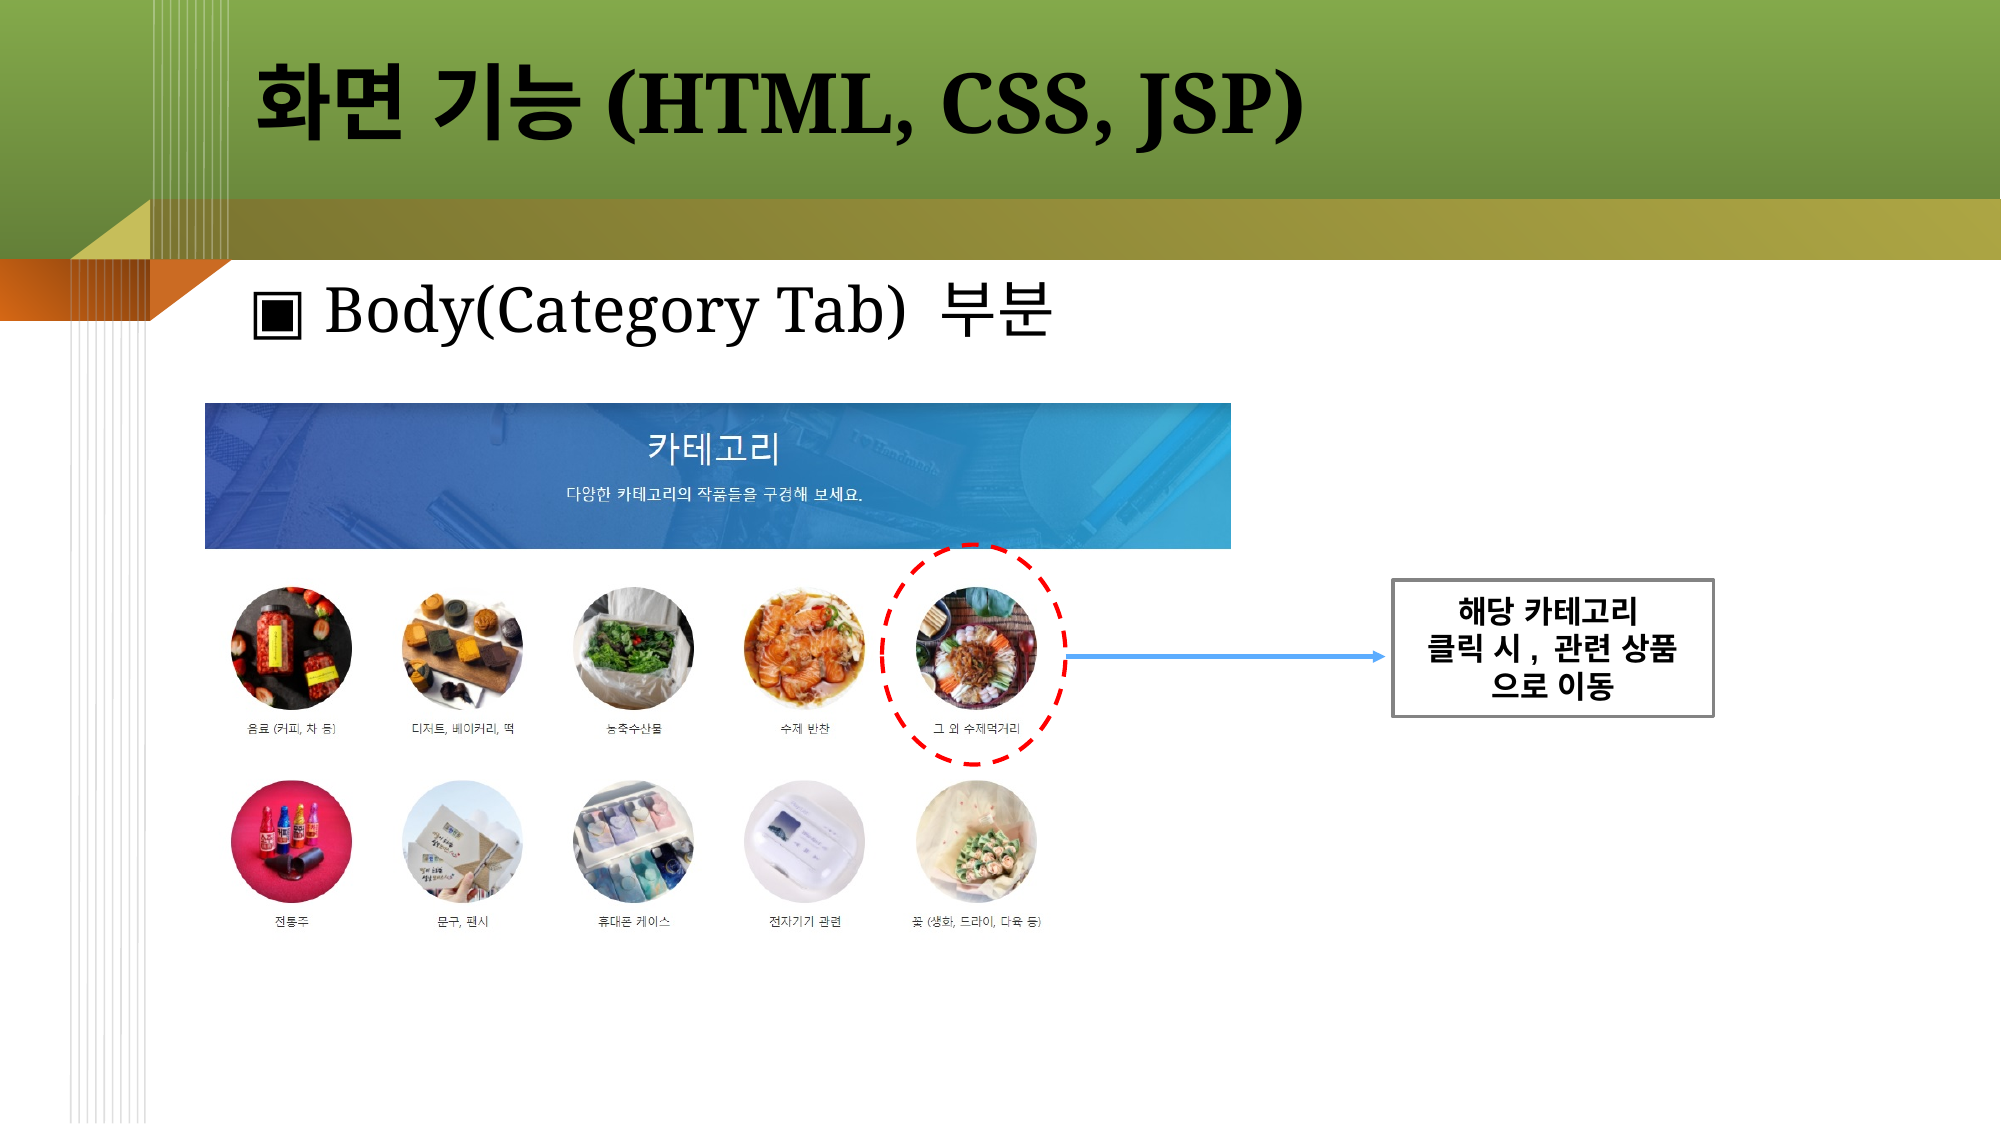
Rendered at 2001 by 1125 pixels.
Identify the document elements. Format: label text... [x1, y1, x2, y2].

list ▣ Body(Category Tab) 부분 [233, 262, 1900, 1005]
picture [205, 402, 1232, 947]
title 화면 기능(HTML, CSS, JSP) [240, 6, 1916, 194]
text_box 해당 카테고리 클릭 시, 관련 상품 으로 이동 [1391, 578, 1715, 718]
